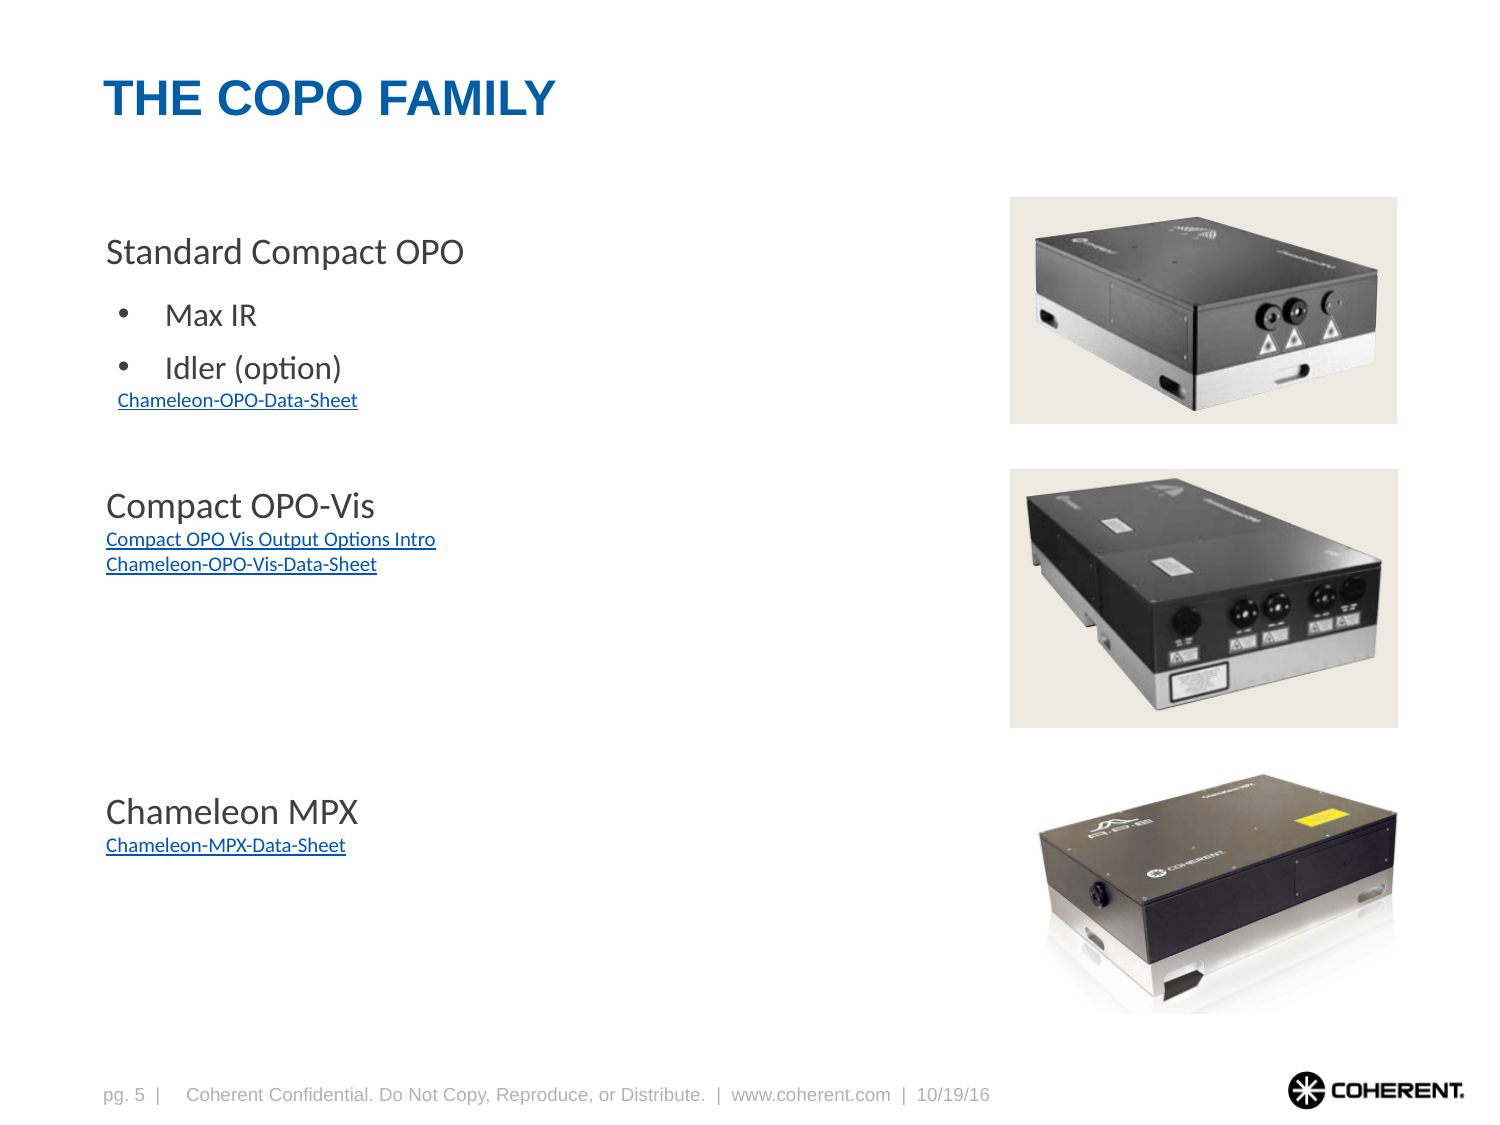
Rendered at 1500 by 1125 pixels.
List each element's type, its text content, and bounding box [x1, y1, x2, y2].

text_box Compact OPO-Vis Compact OPO Vis Output Options Intro Chameleon-OPO-Vis-Data-Sheet [91, 473, 929, 584]
text_box Max IR [103, 286, 544, 341]
picture [1025, 759, 1410, 1014]
footer Coherent Confidential. Do Not Copy, Reproduce, or Distribute. | www.coherent.com | 10/19/16 [186, 1064, 1087, 1124]
picture [1010, 469, 1398, 728]
picture [1010, 197, 1397, 424]
text_box Chameleon MPX Chameleon-MPX-Data-Sheet [91, 779, 932, 865]
title the COPO FAMILY [103, 48, 1410, 152]
text_box Idler (option) Chameleon-OPO-Data-Sheet [103, 338, 541, 419]
text_box Standard Compact OPO [91, 220, 932, 370]
picture [1285, 1068, 1468, 1114]
